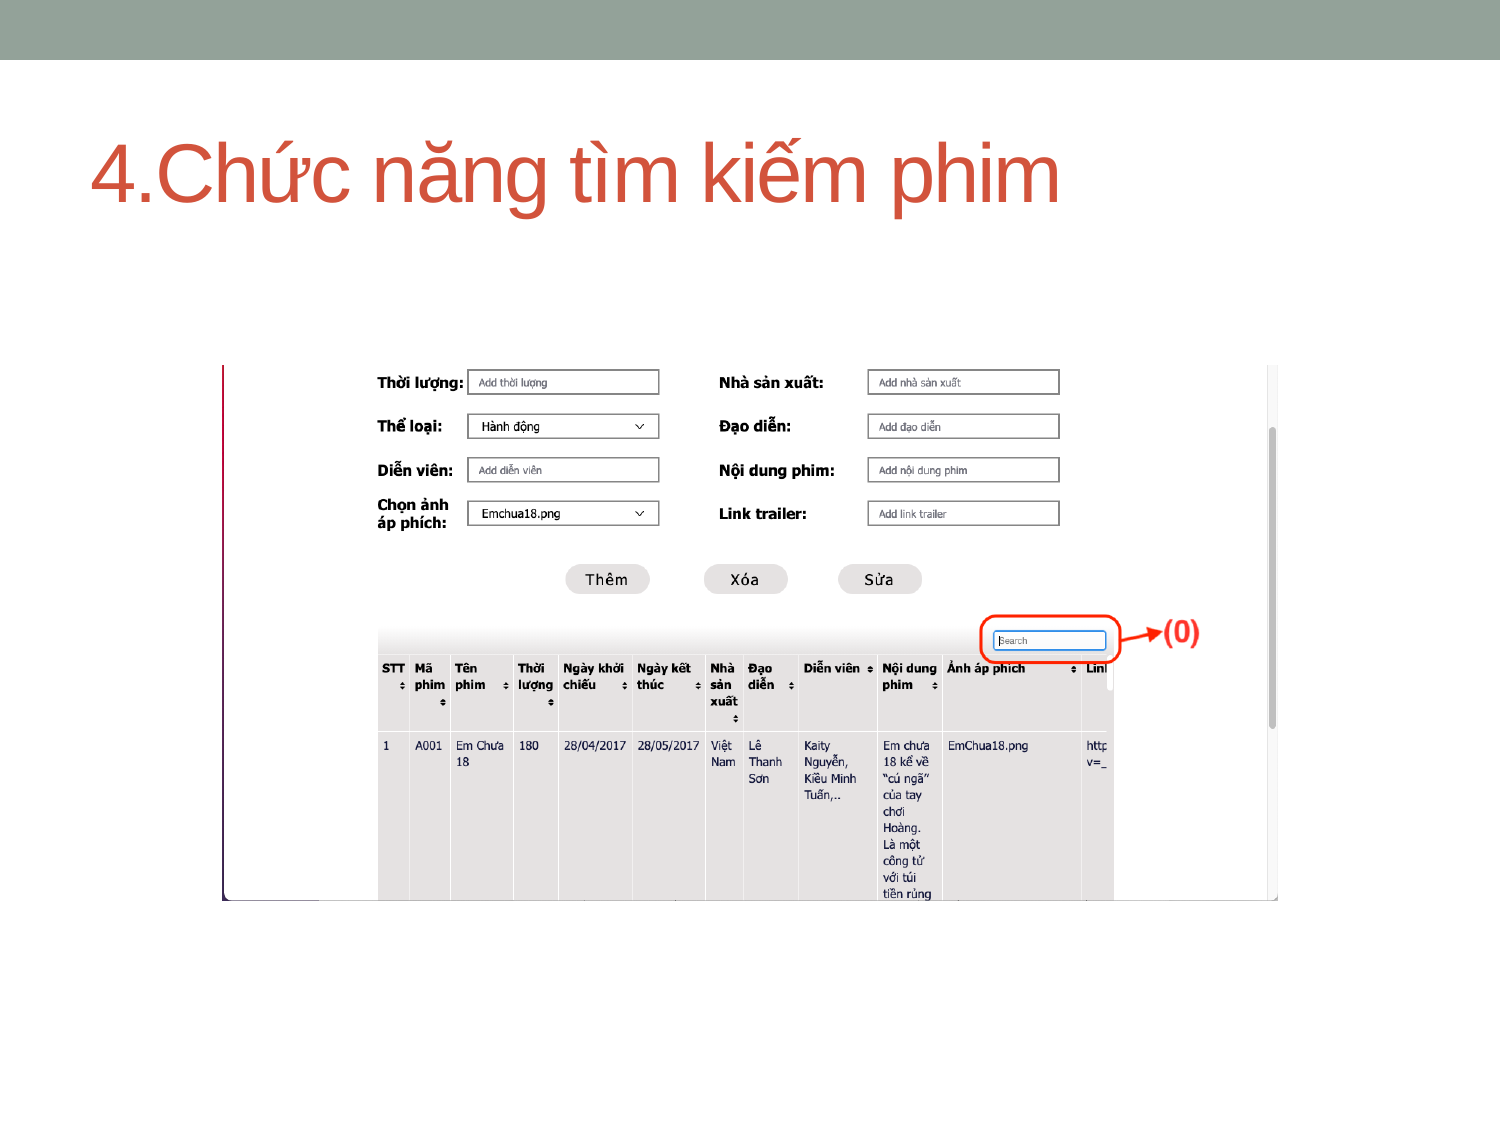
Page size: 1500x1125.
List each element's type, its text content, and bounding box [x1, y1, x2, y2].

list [222, 364, 1278, 901]
title 4.Chức năng tìm kiếm phim [75, 87, 1425, 250]
